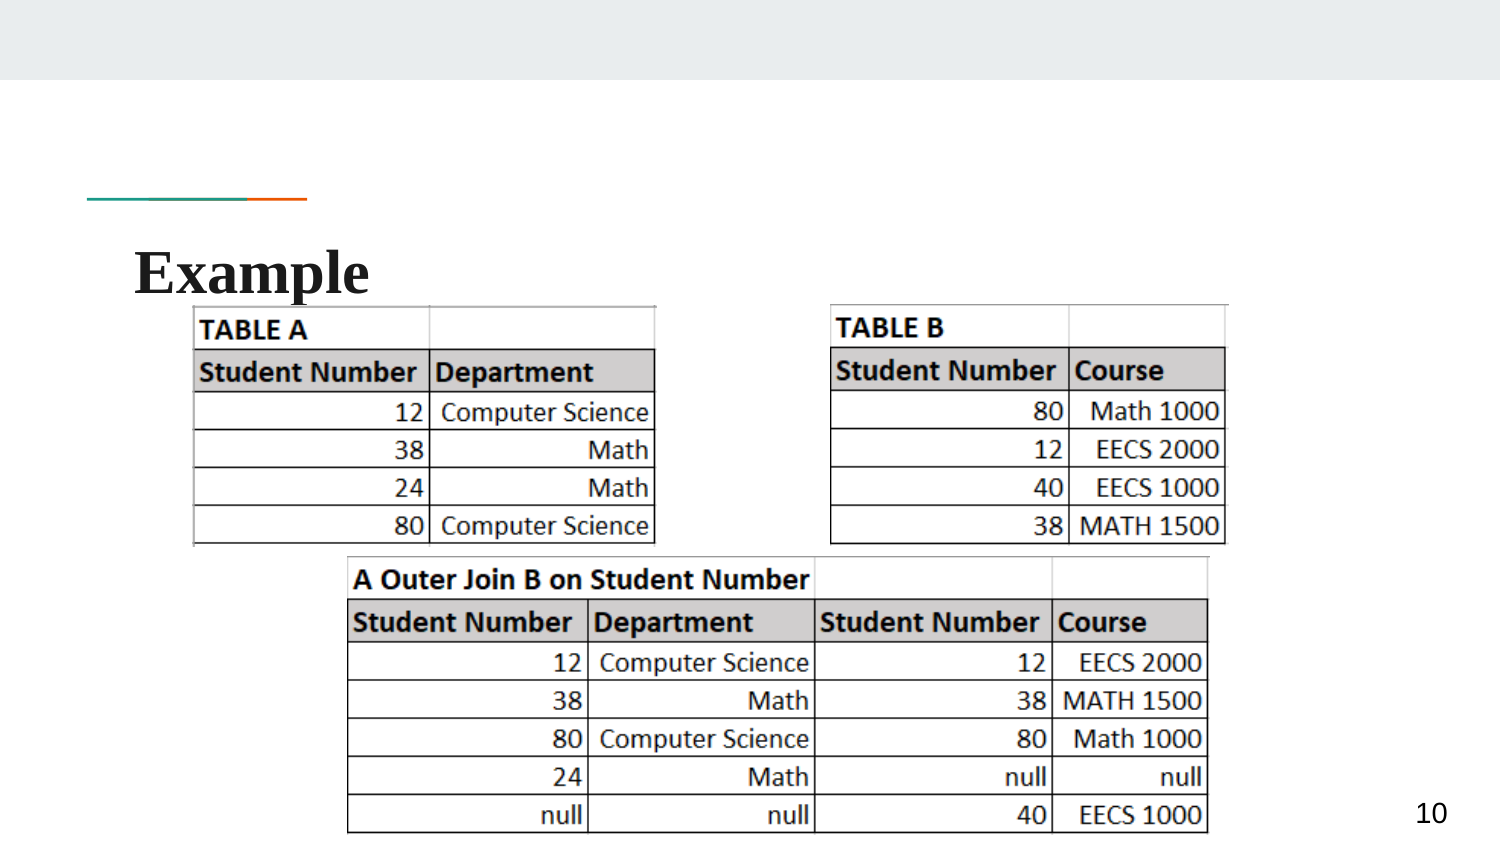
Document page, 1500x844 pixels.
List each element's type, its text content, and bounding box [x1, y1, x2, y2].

picture [192, 305, 658, 547]
picture [347, 556, 1210, 836]
title Example [119, 216, 1381, 305]
picture [830, 303, 1230, 546]
slide_number ‹#› [1400, 779, 1491, 844]
